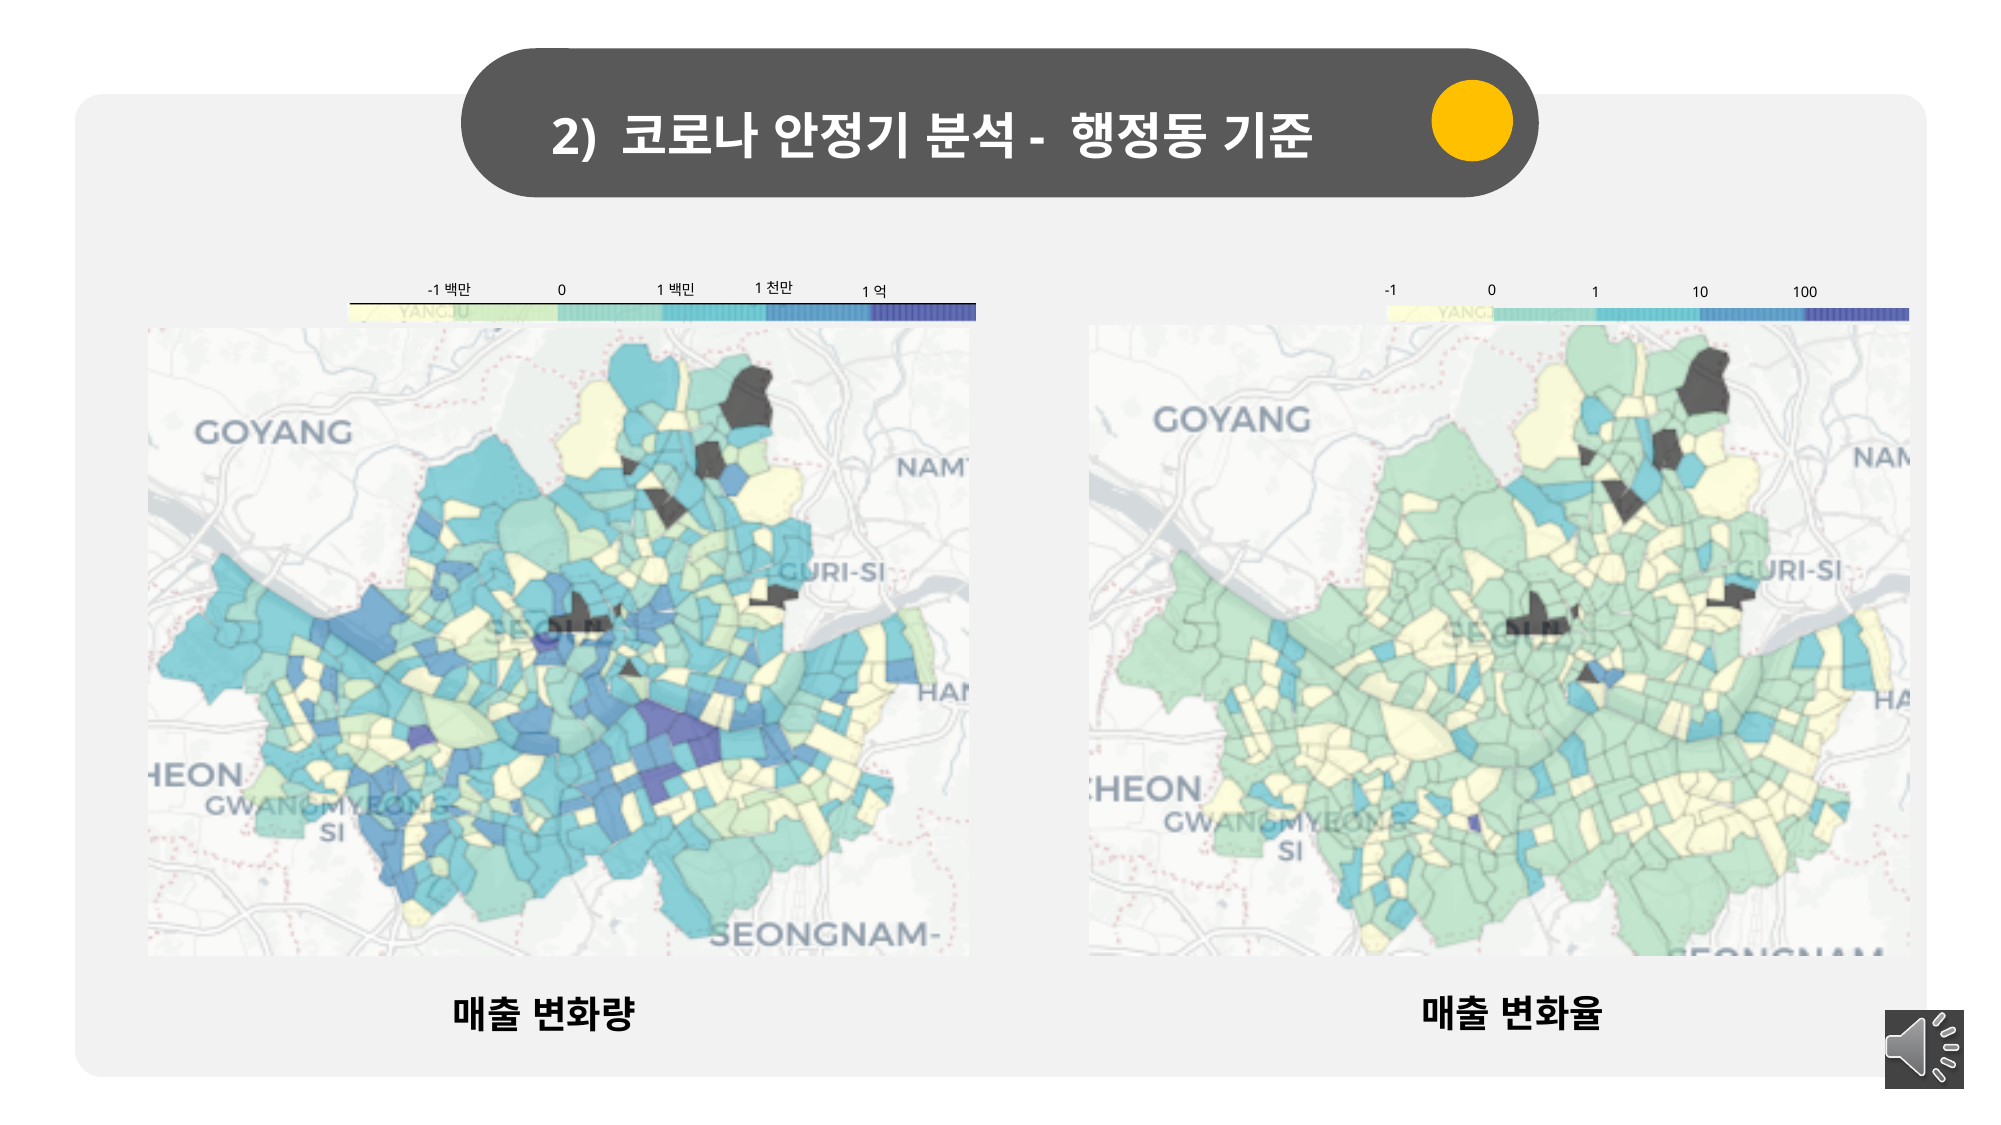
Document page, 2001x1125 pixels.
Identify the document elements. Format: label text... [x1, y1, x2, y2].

text_box 매출 변화량 [438, 983, 651, 1044]
text_box 0 [1473, 273, 1512, 306]
picture [1380, 306, 1910, 323]
picture [148, 328, 969, 956]
text_box 0 [543, 273, 582, 303]
text_box 10 [1677, 275, 1724, 308]
text_box 1 [1576, 275, 1615, 308]
text_box 1억 [847, 275, 902, 303]
picture [1884, 1009, 1965, 1090]
text_box -1 [1370, 273, 1413, 306]
picture [347, 303, 976, 323]
picture [1089, 325, 1910, 956]
text_box 100 [1778, 275, 1833, 308]
text_box 1백민 [641, 273, 710, 303]
text_box 매출 변화율 [1406, 982, 1620, 1043]
text_box [1430, 78, 1515, 163]
text_box [460, 47, 1540, 199]
text_box [73, 93, 1928, 1078]
text_box -1백만 [413, 273, 486, 303]
text_box 1천만 [739, 272, 808, 303]
text_box 2) 코로나 안정기 분석- 행정동 기준 [536, 66, 1330, 172]
